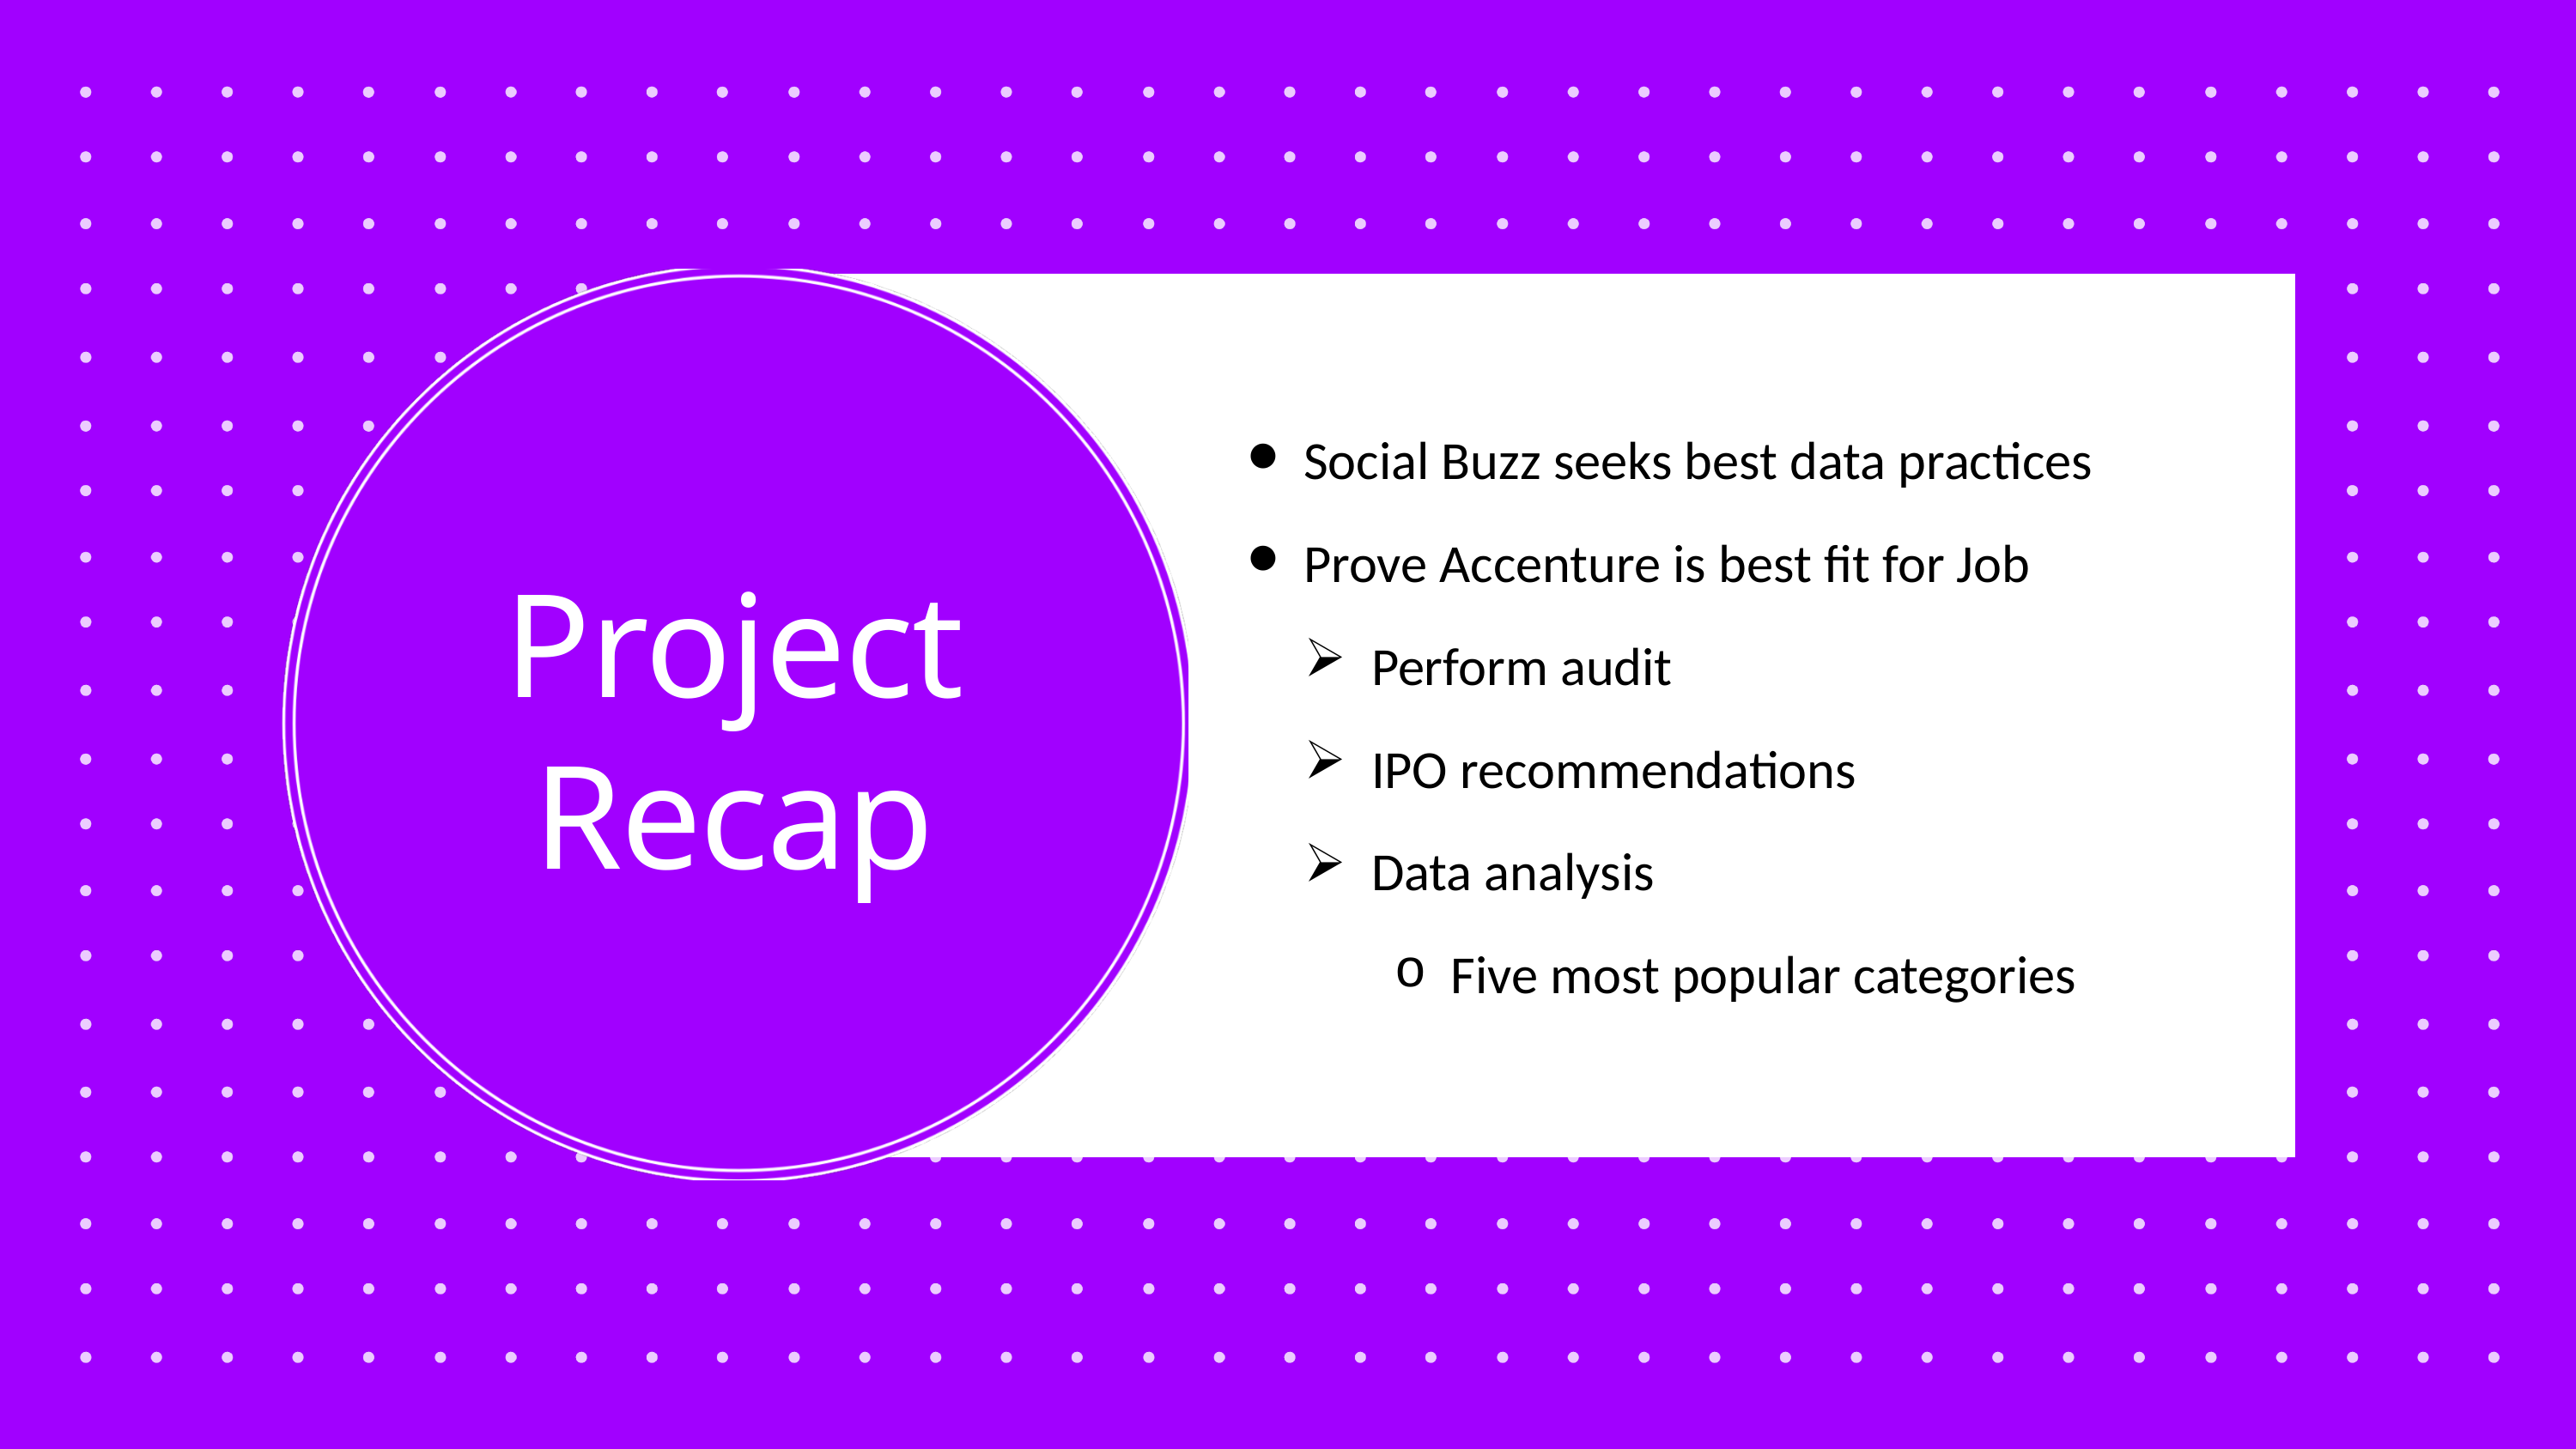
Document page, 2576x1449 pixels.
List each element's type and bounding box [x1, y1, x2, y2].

text_box [72, 82, 2504, 1367]
picture [278, 268, 1189, 1180]
